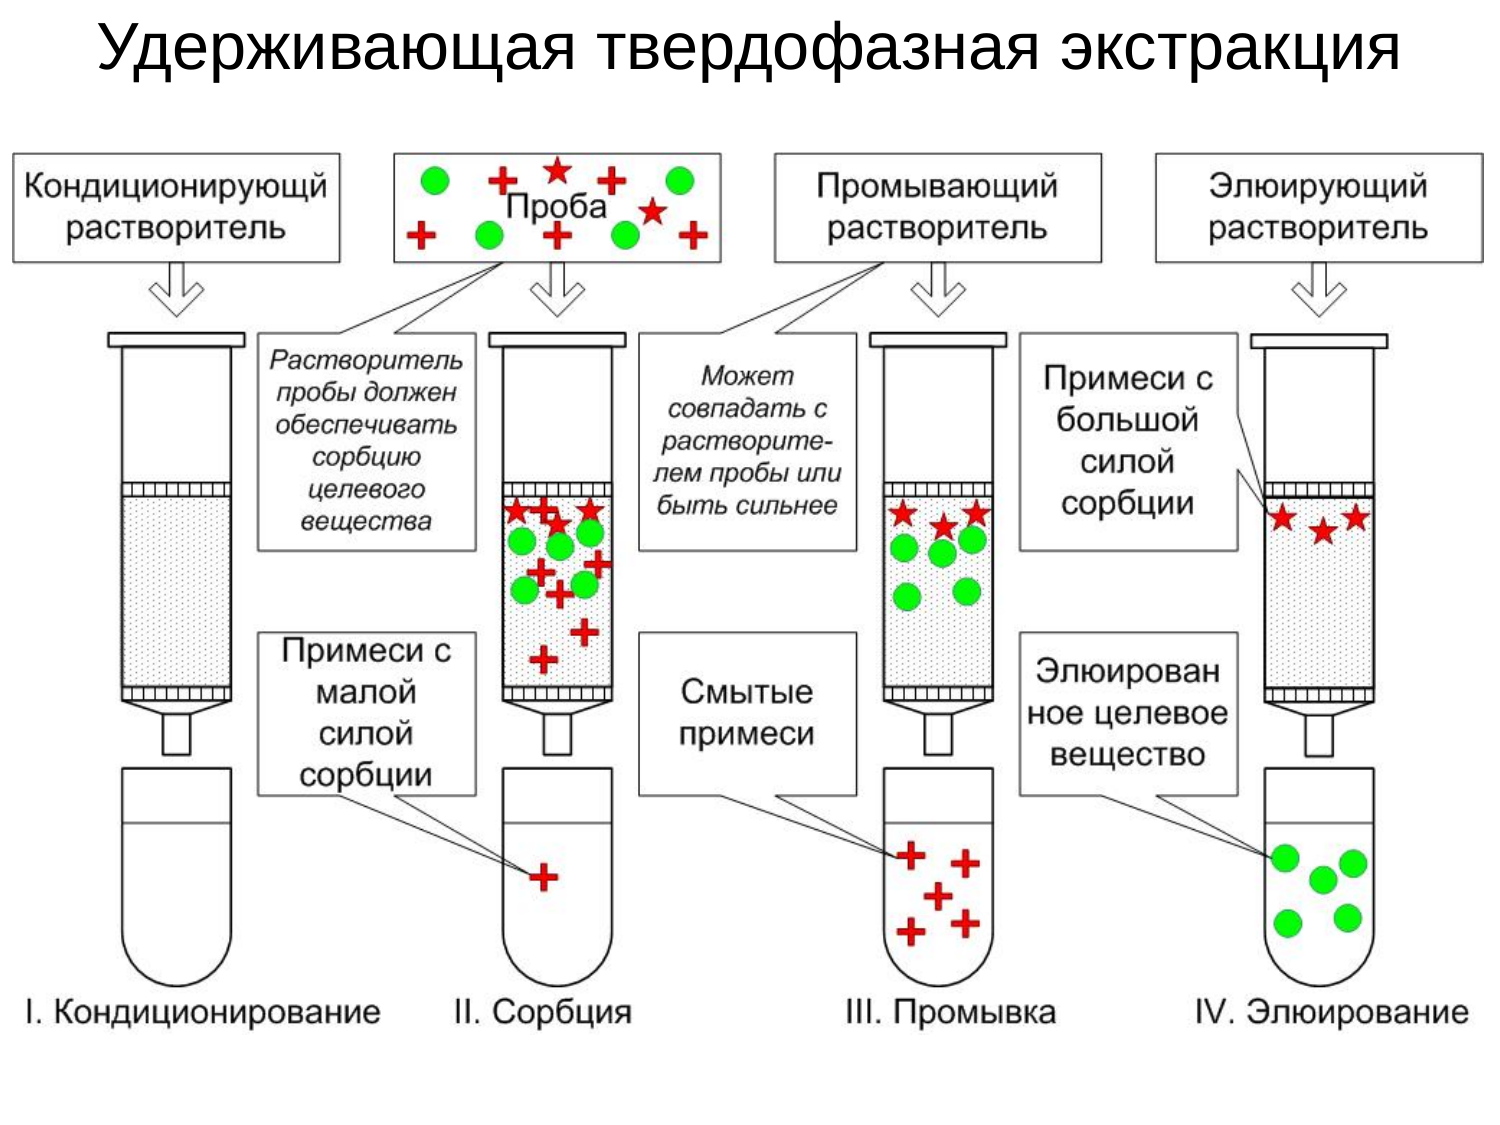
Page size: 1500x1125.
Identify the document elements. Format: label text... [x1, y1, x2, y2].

picture [12, 152, 1484, 1036]
title Удерживающая твердофазная экстракция [0, 0, 1500, 91]
